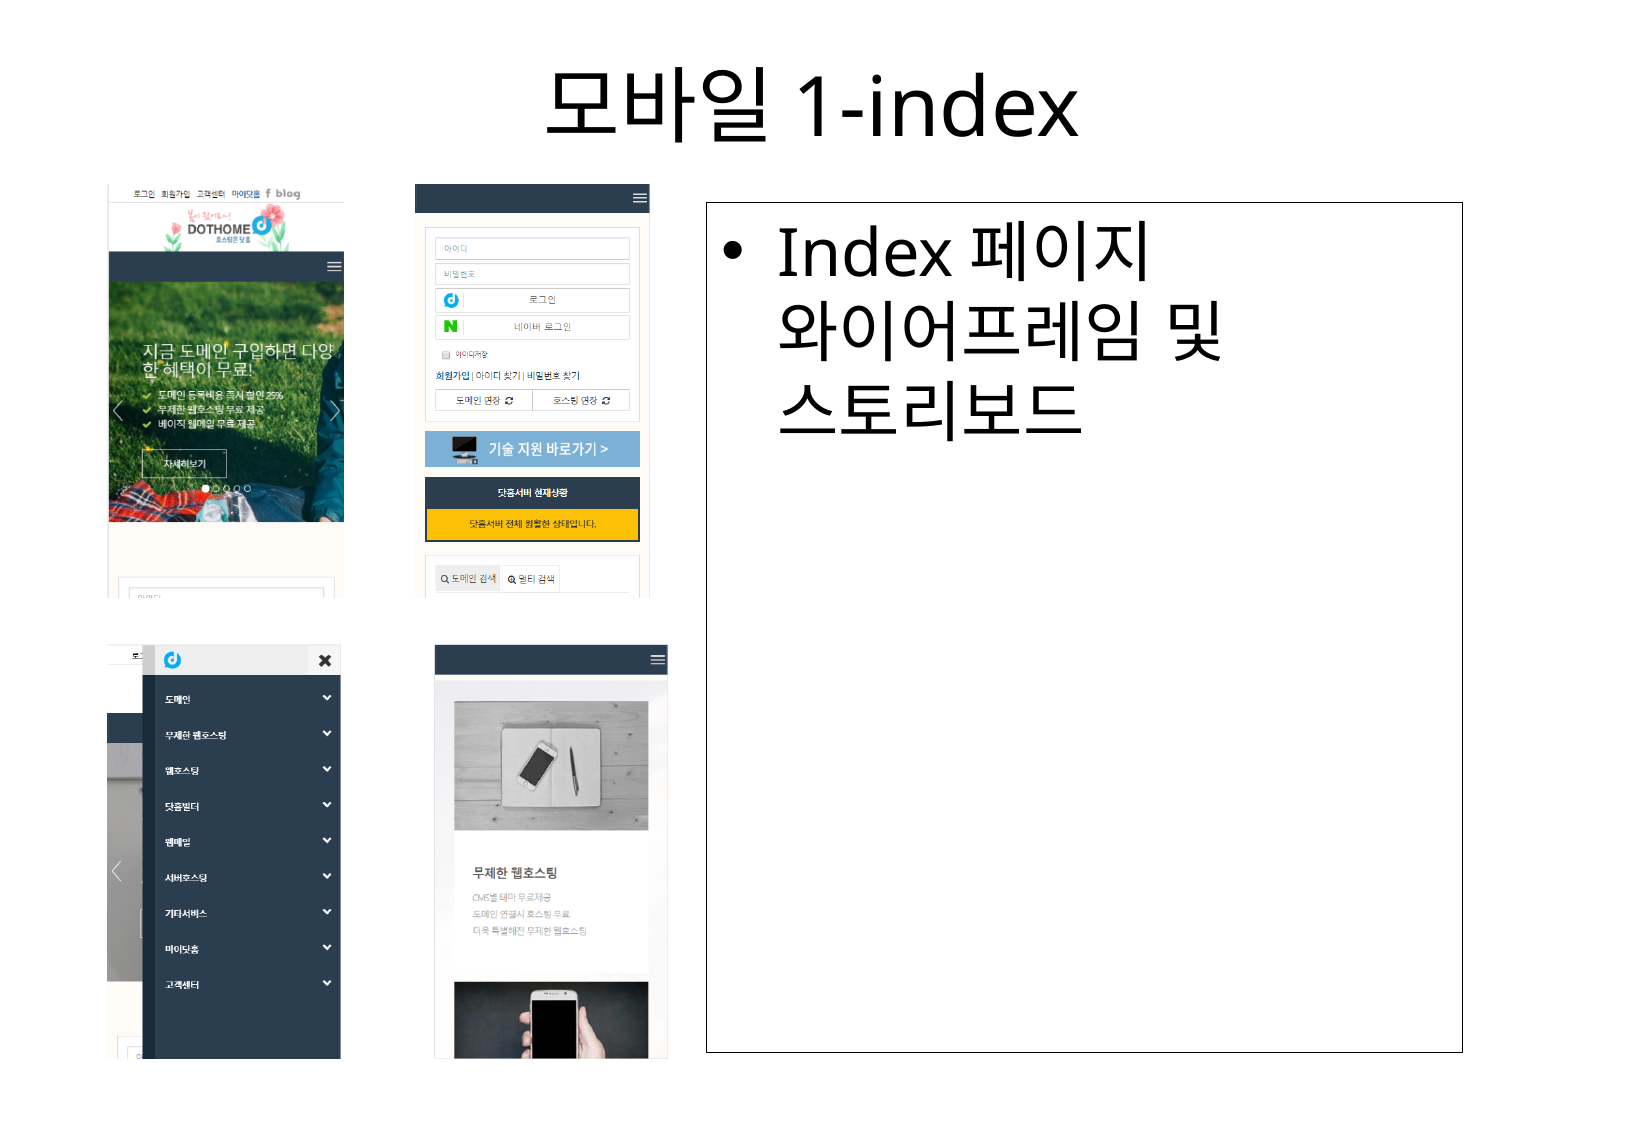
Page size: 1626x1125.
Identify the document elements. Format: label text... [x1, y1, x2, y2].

picture [434, 644, 668, 1059]
picture [337, 500, 344, 506]
title 모바일1-index [81, 45, 1544, 161]
picture [414, 183, 650, 598]
picture [106, 644, 341, 1059]
picture [106, 183, 344, 598]
picture [338, 510, 344, 517]
picture [334, 440, 344, 456]
text_box Index페이지 와이어프레임 및 스토리보드 [706, 202, 1463, 1053]
